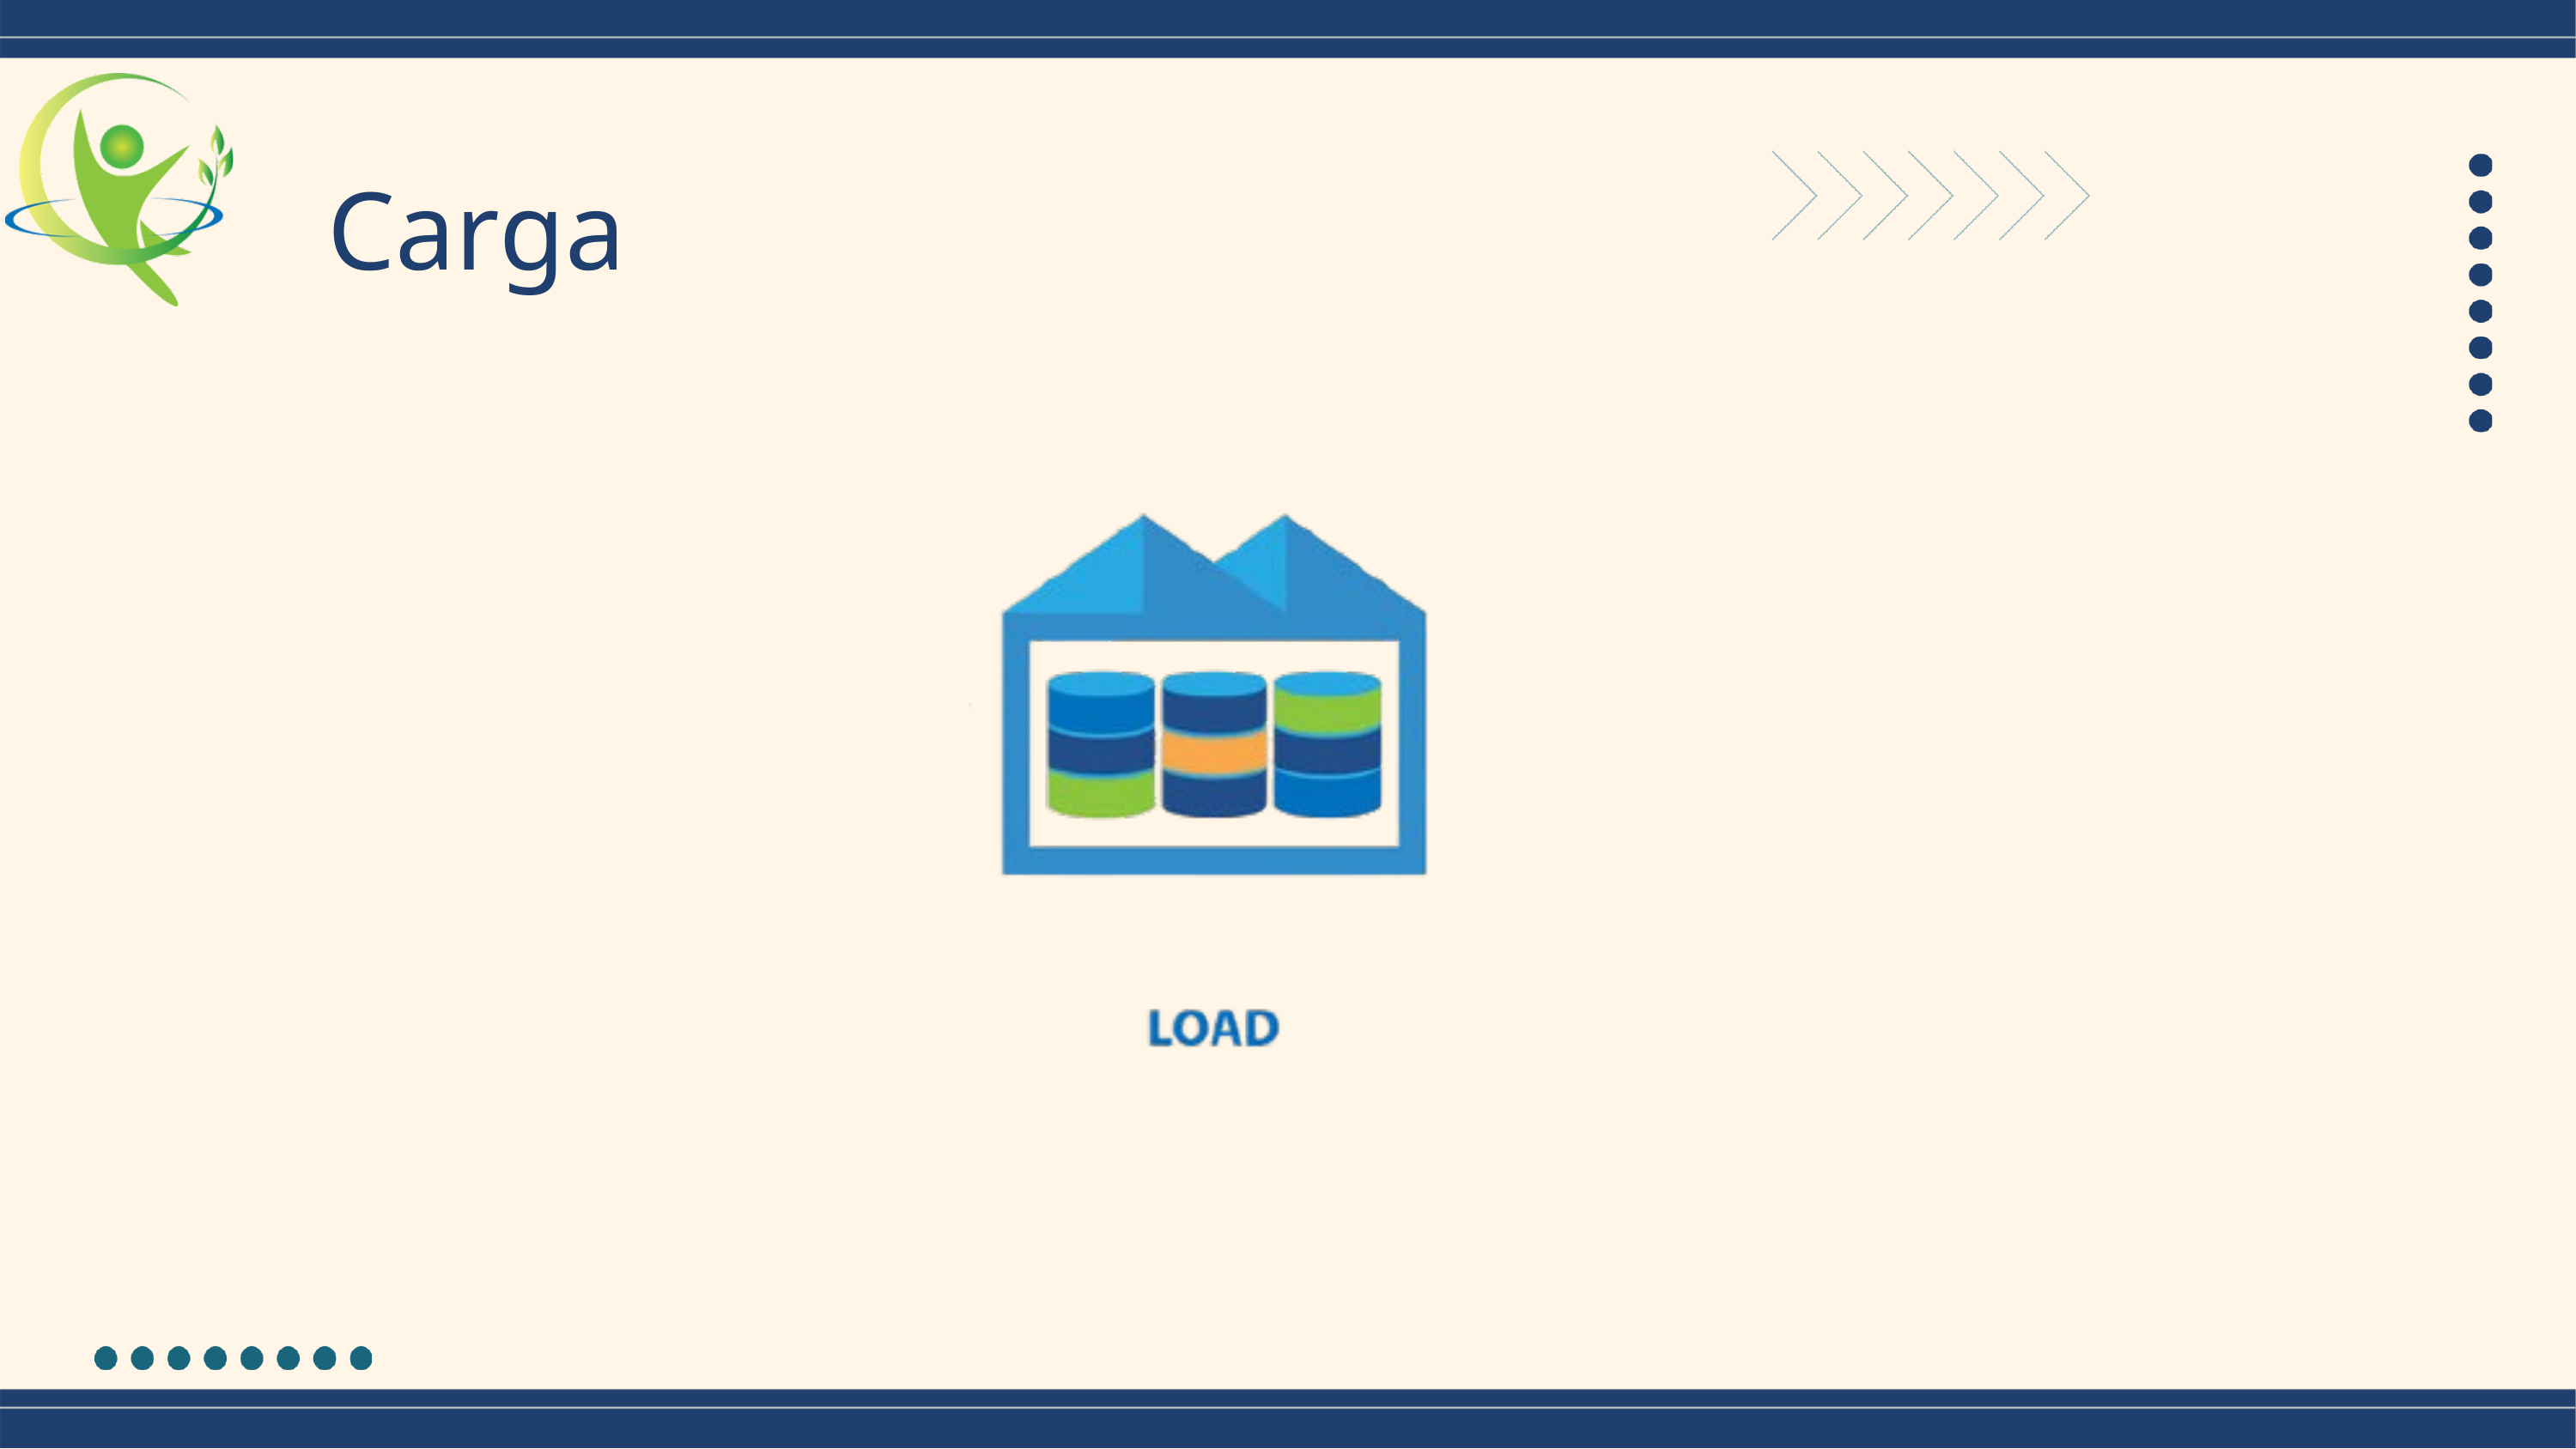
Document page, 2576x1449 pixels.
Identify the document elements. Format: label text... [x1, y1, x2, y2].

picture [969, 348, 1499, 1192]
text_box [0, 0, 2576, 1448]
text_box [4, 73, 234, 306]
text_box Carga [327, 162, 1777, 292]
text_box [2469, 151, 2493, 434]
text_box [1771, 150, 2094, 245]
text_box [94, 1346, 373, 1370]
